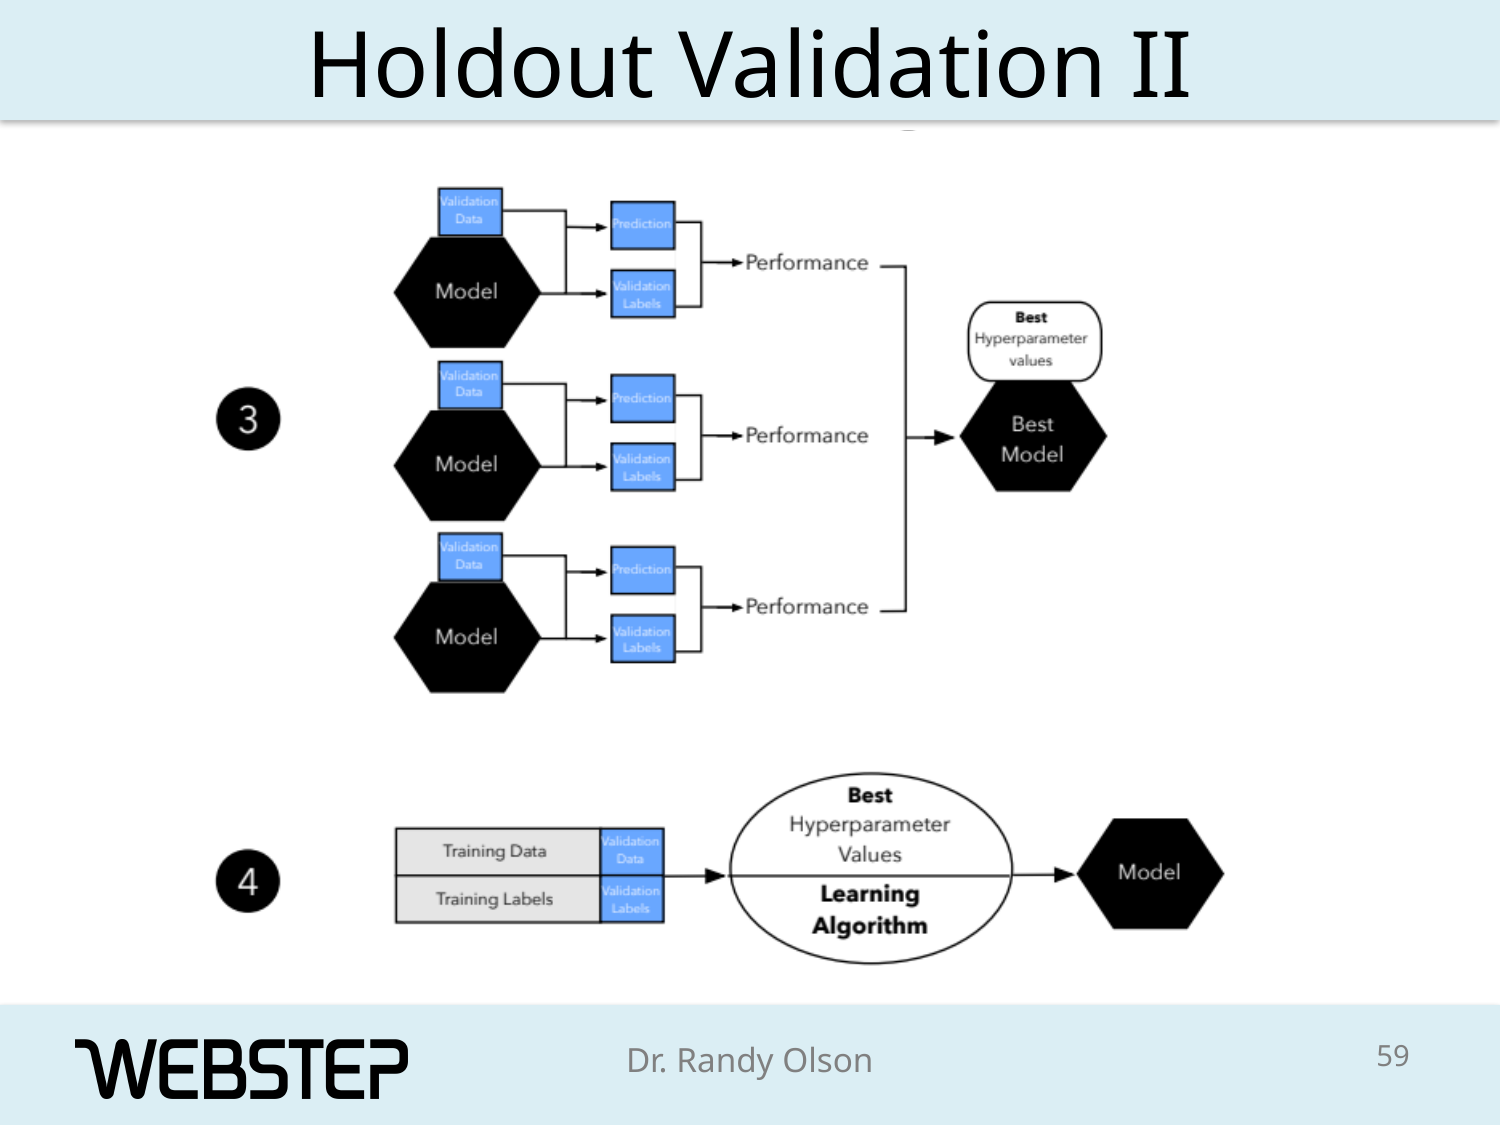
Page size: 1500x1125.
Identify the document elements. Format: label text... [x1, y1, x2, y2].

picture [48, 129, 1353, 1001]
slide_number 59 [1310, 1026, 1425, 1088]
title Holdout Validation II [75, 0, 1425, 155]
picture [75, 1039, 408, 1099]
